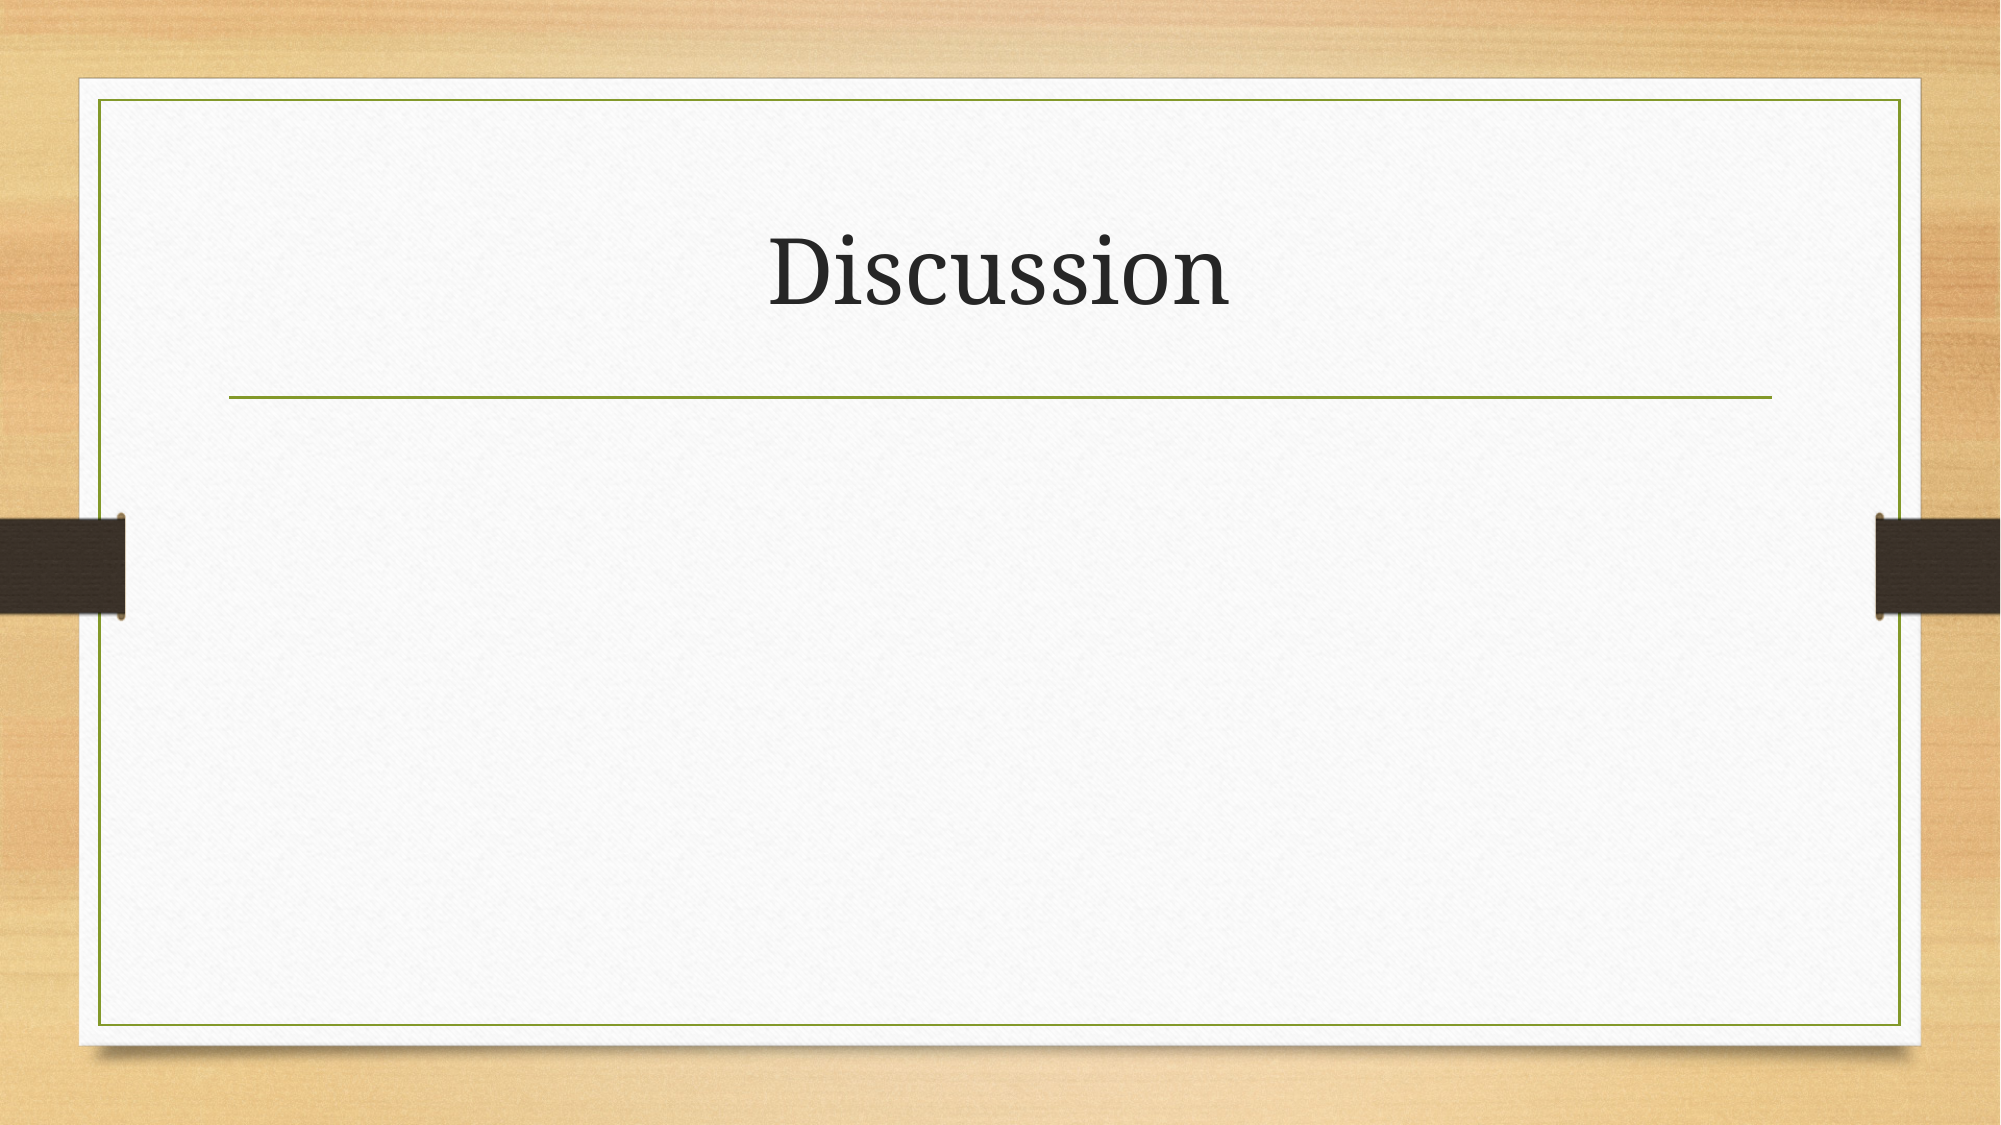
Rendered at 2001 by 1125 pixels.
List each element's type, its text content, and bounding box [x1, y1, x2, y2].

picture [0, 0, 2001, 1125]
title Discussion [212, 161, 1788, 375]
